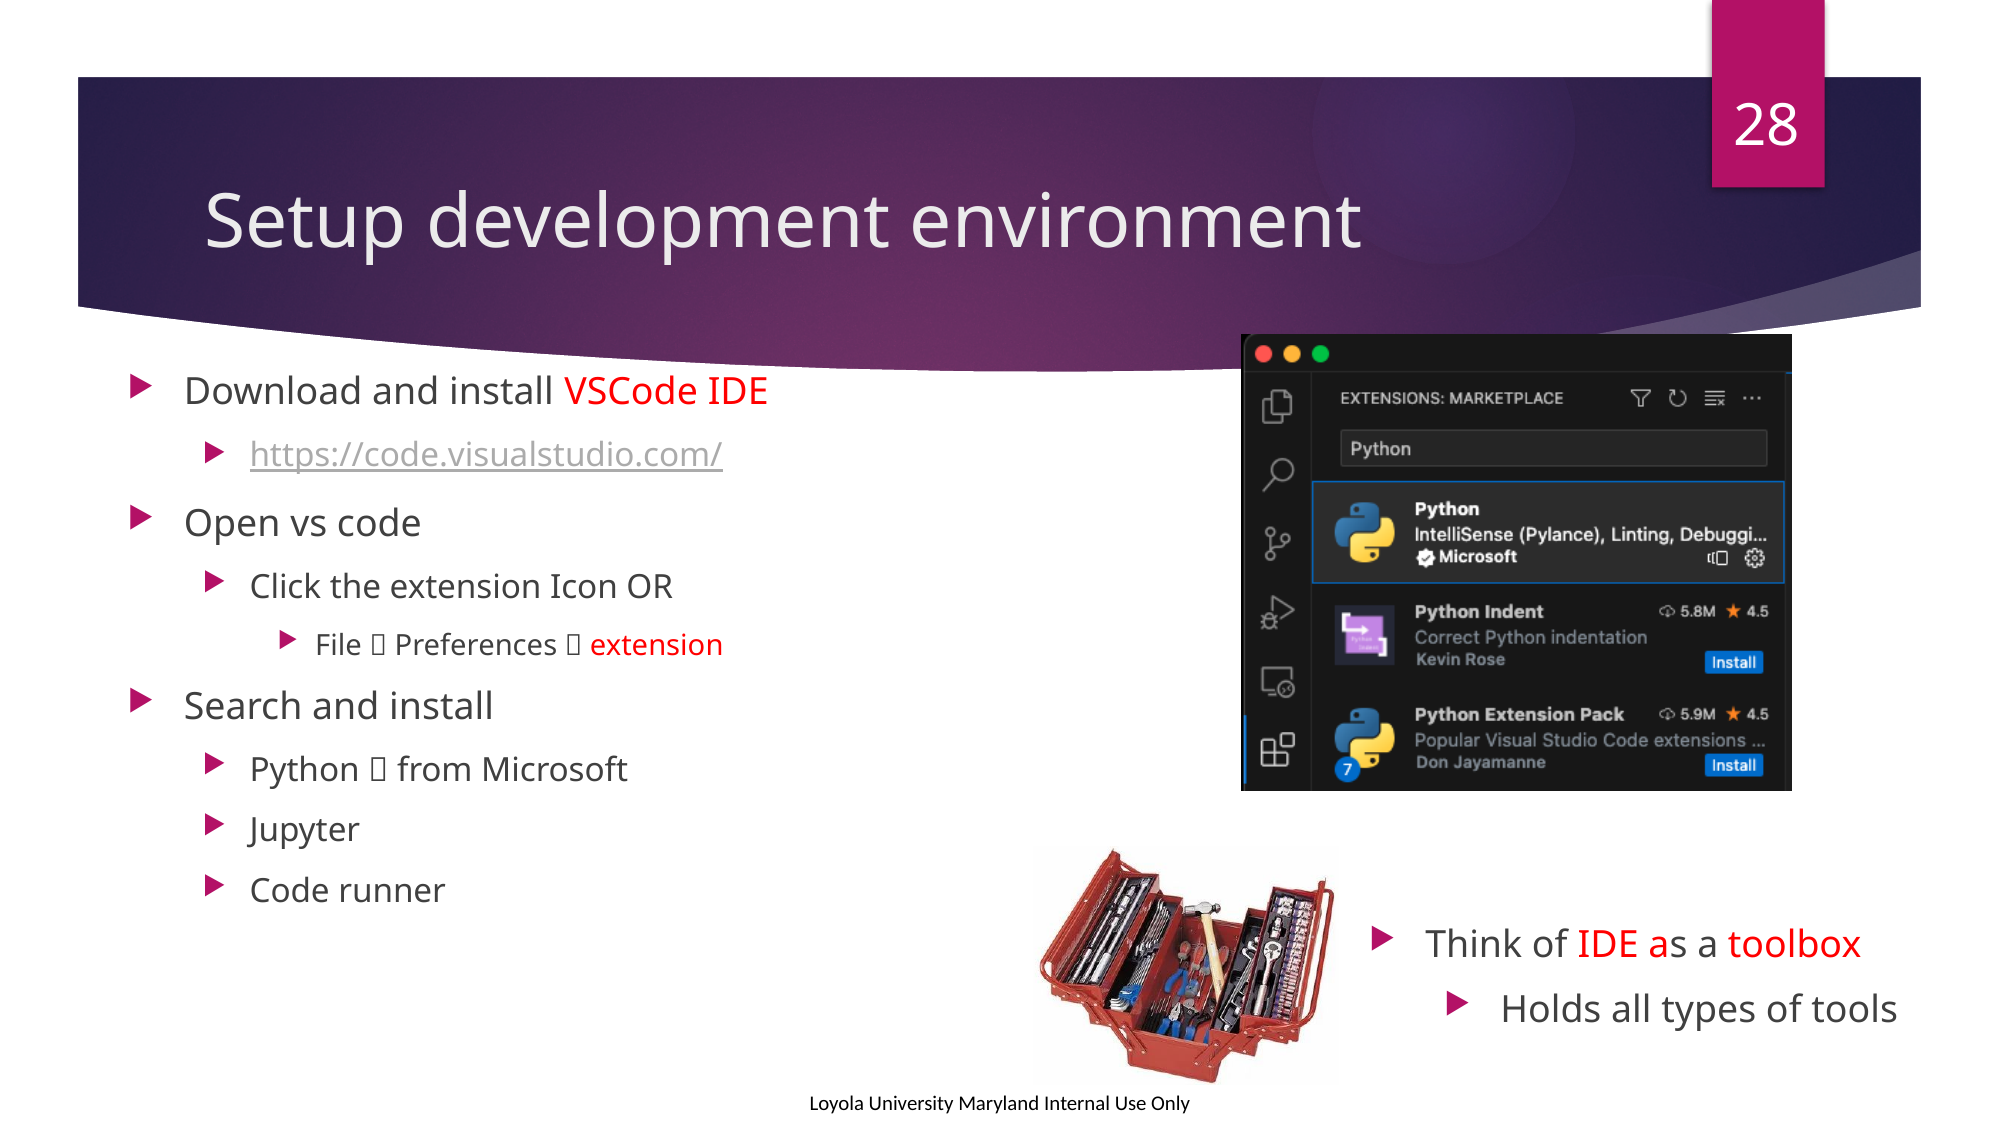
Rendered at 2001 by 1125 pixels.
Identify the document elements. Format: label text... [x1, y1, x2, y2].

text_box Think of IDE as a toolbox Holds all types of tools [1354, 912, 1940, 1038]
picture [1033, 846, 1339, 1085]
list Download and install VSCode IDE https://code.visualstudio.com/ Open vs code Click the extension Icon OR File  Preferences  extension Search and install Python  from Microsoft Jupyter Code runner [112, 360, 1888, 1063]
title Setup development environment [189, 159, 1627, 276]
slide_number 28 [1698, 48, 1836, 175]
picture [1241, 334, 1793, 791]
